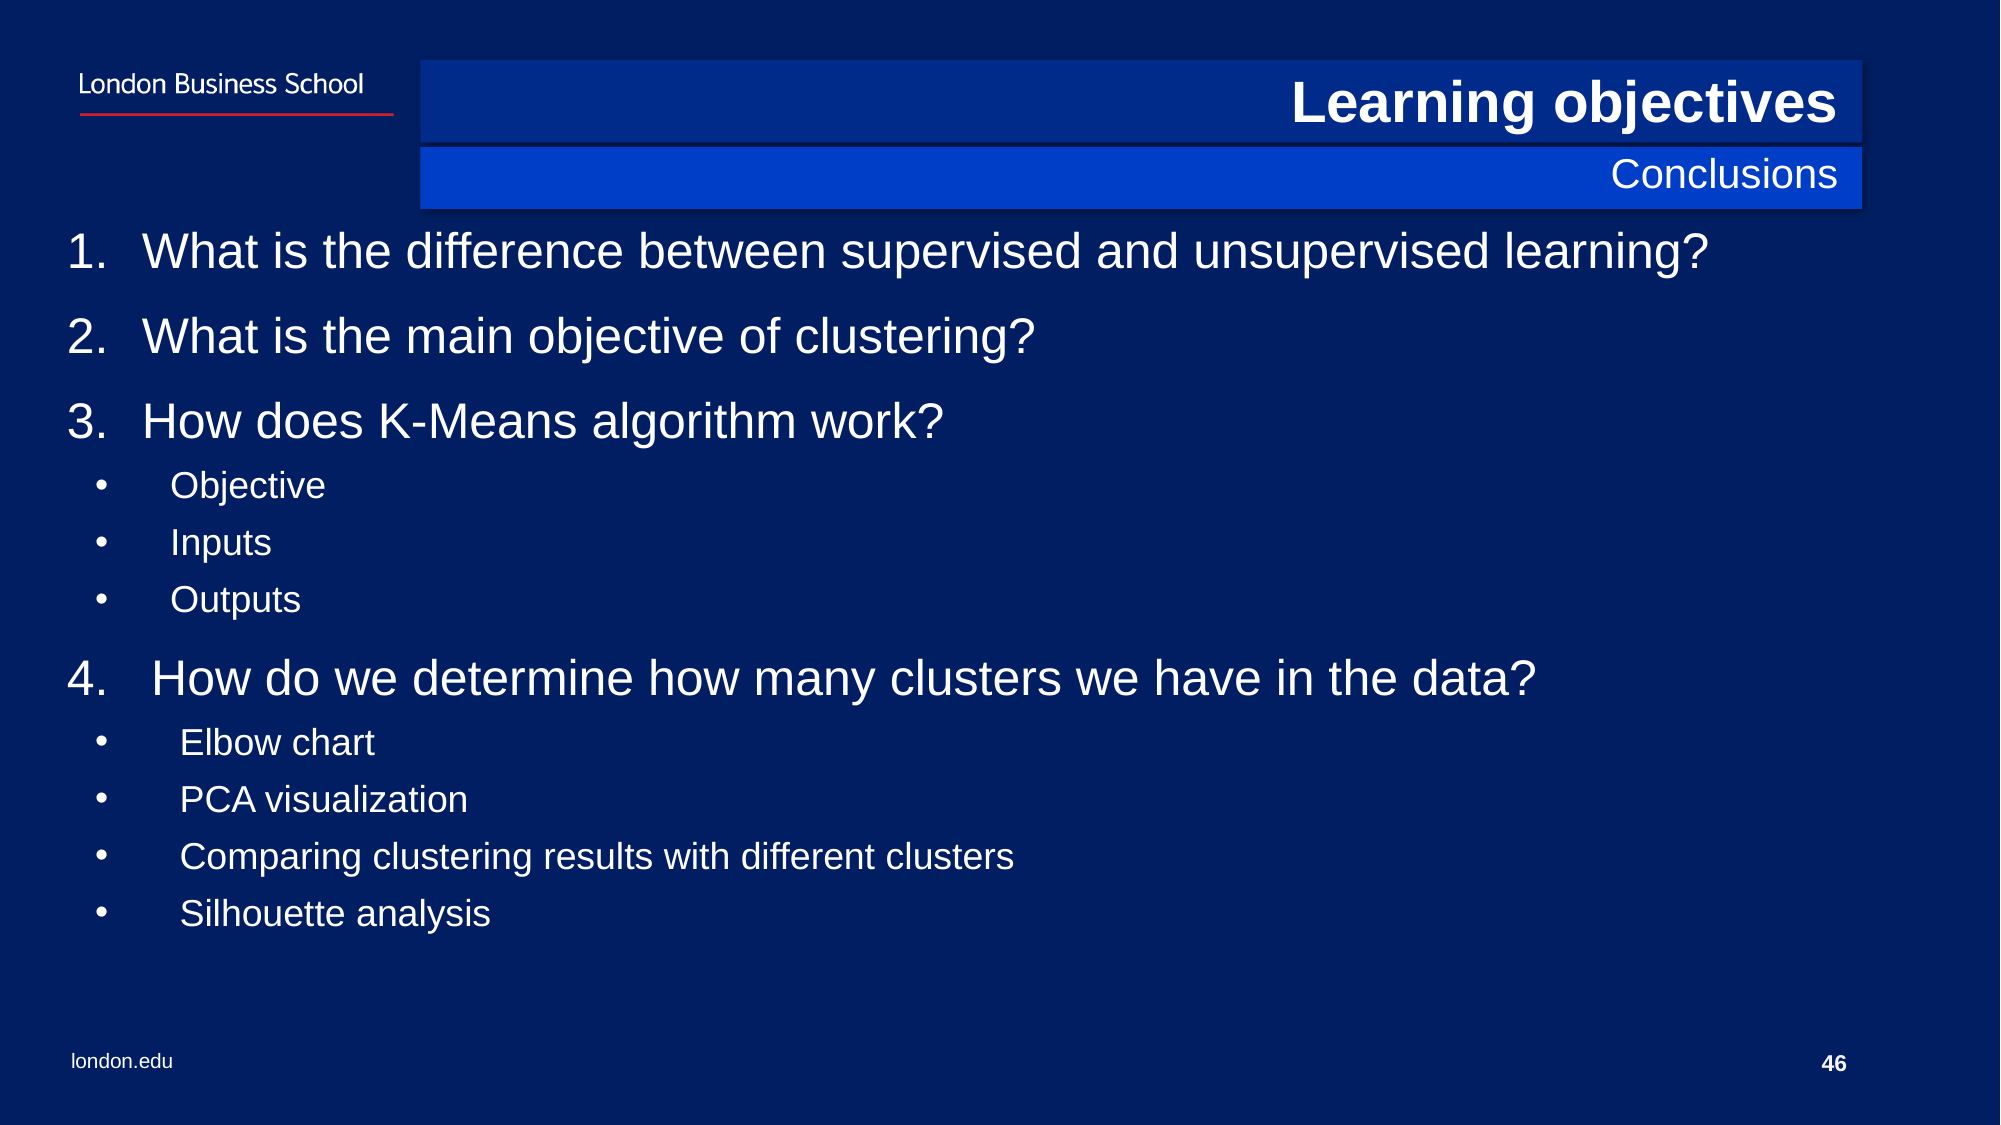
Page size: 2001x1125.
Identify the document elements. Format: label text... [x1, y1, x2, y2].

list Conclusions [420, 146, 1863, 209]
title Learning objectives [420, 59, 1863, 143]
list What is the difference between supervised and unsupervised learning? What is the main objective of clustering? How does K-Means algorithm work? Objective Inputs Outputs How do we determine how many clusters we have in the data? Elbow chart PCA visualization Comparing clustering results with different clusters Silhouette analysis [66, 253, 1863, 992]
picture [66, 59, 394, 137]
